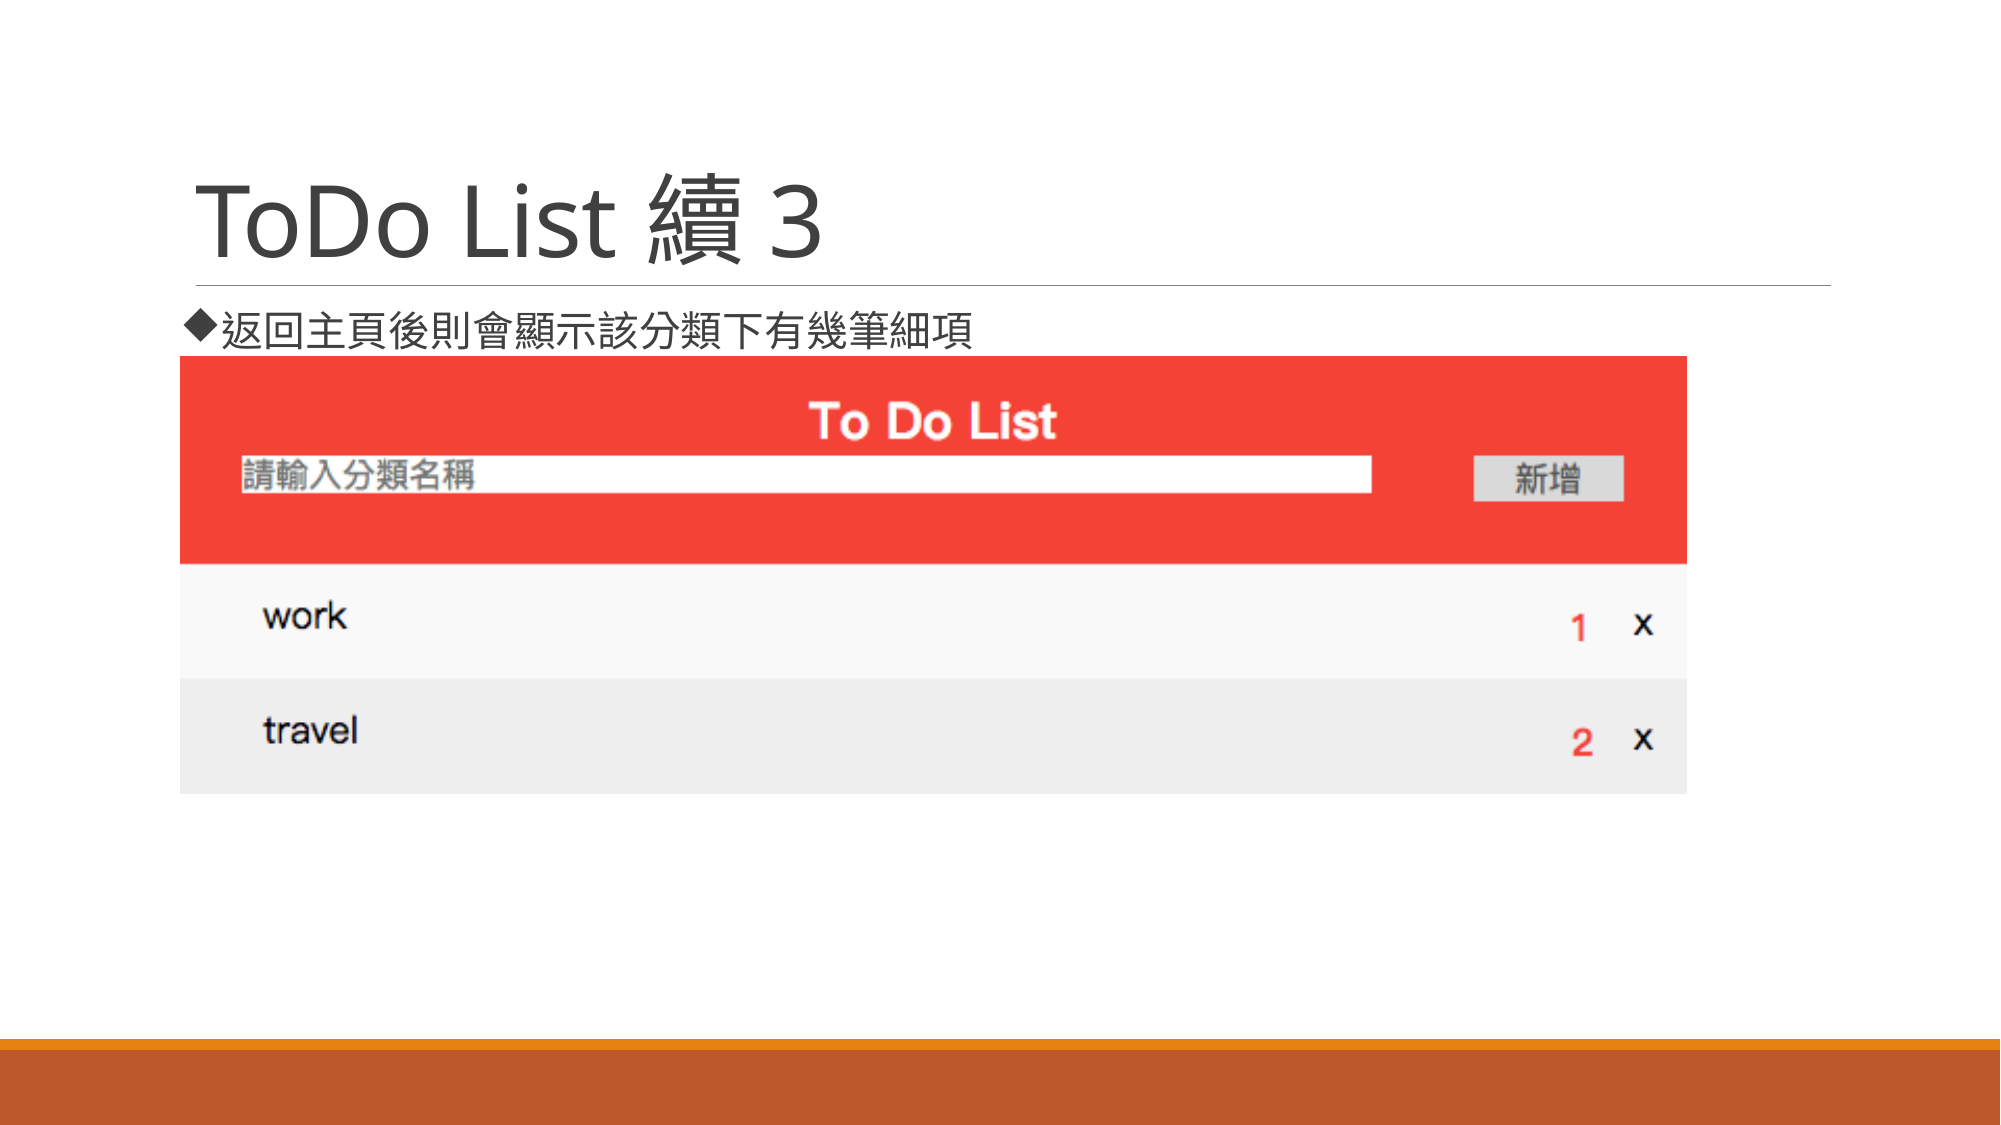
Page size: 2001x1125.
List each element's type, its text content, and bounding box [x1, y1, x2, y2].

title ToDo List 續3 [180, 47, 1830, 285]
picture [179, 355, 1687, 795]
list 返回主頁後則會顯示該分類下有幾筆細項 [180, 302, 1830, 963]
